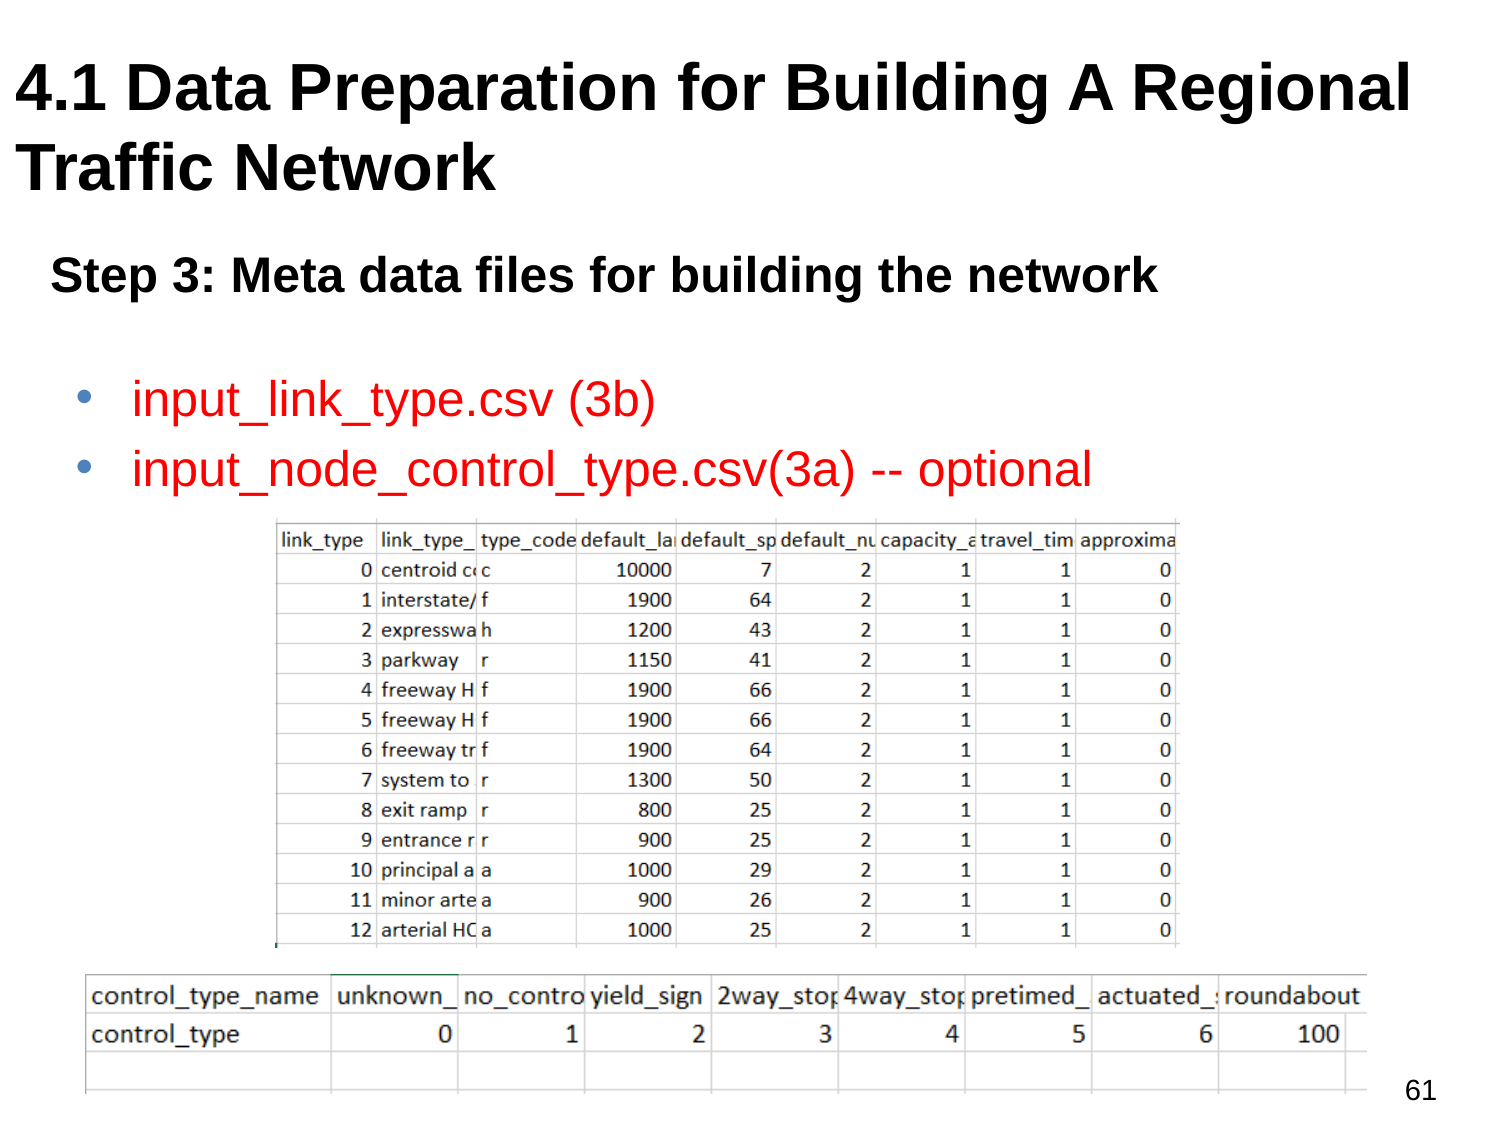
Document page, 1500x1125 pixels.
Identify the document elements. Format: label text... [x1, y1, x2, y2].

text_box 4.1 Data Preparation for Building A Regional Traffic Network [0, 3, 1500, 244]
text_box 61 [1390, 1063, 1482, 1124]
picture [274, 518, 1181, 948]
picture [84, 974, 1367, 1094]
list input_link_type.csv (3b) input_node_control_type.csv(3a) -- optional [60, 358, 1170, 541]
text_box Step 3: Meta data files for building the network [35, 244, 1482, 342]
